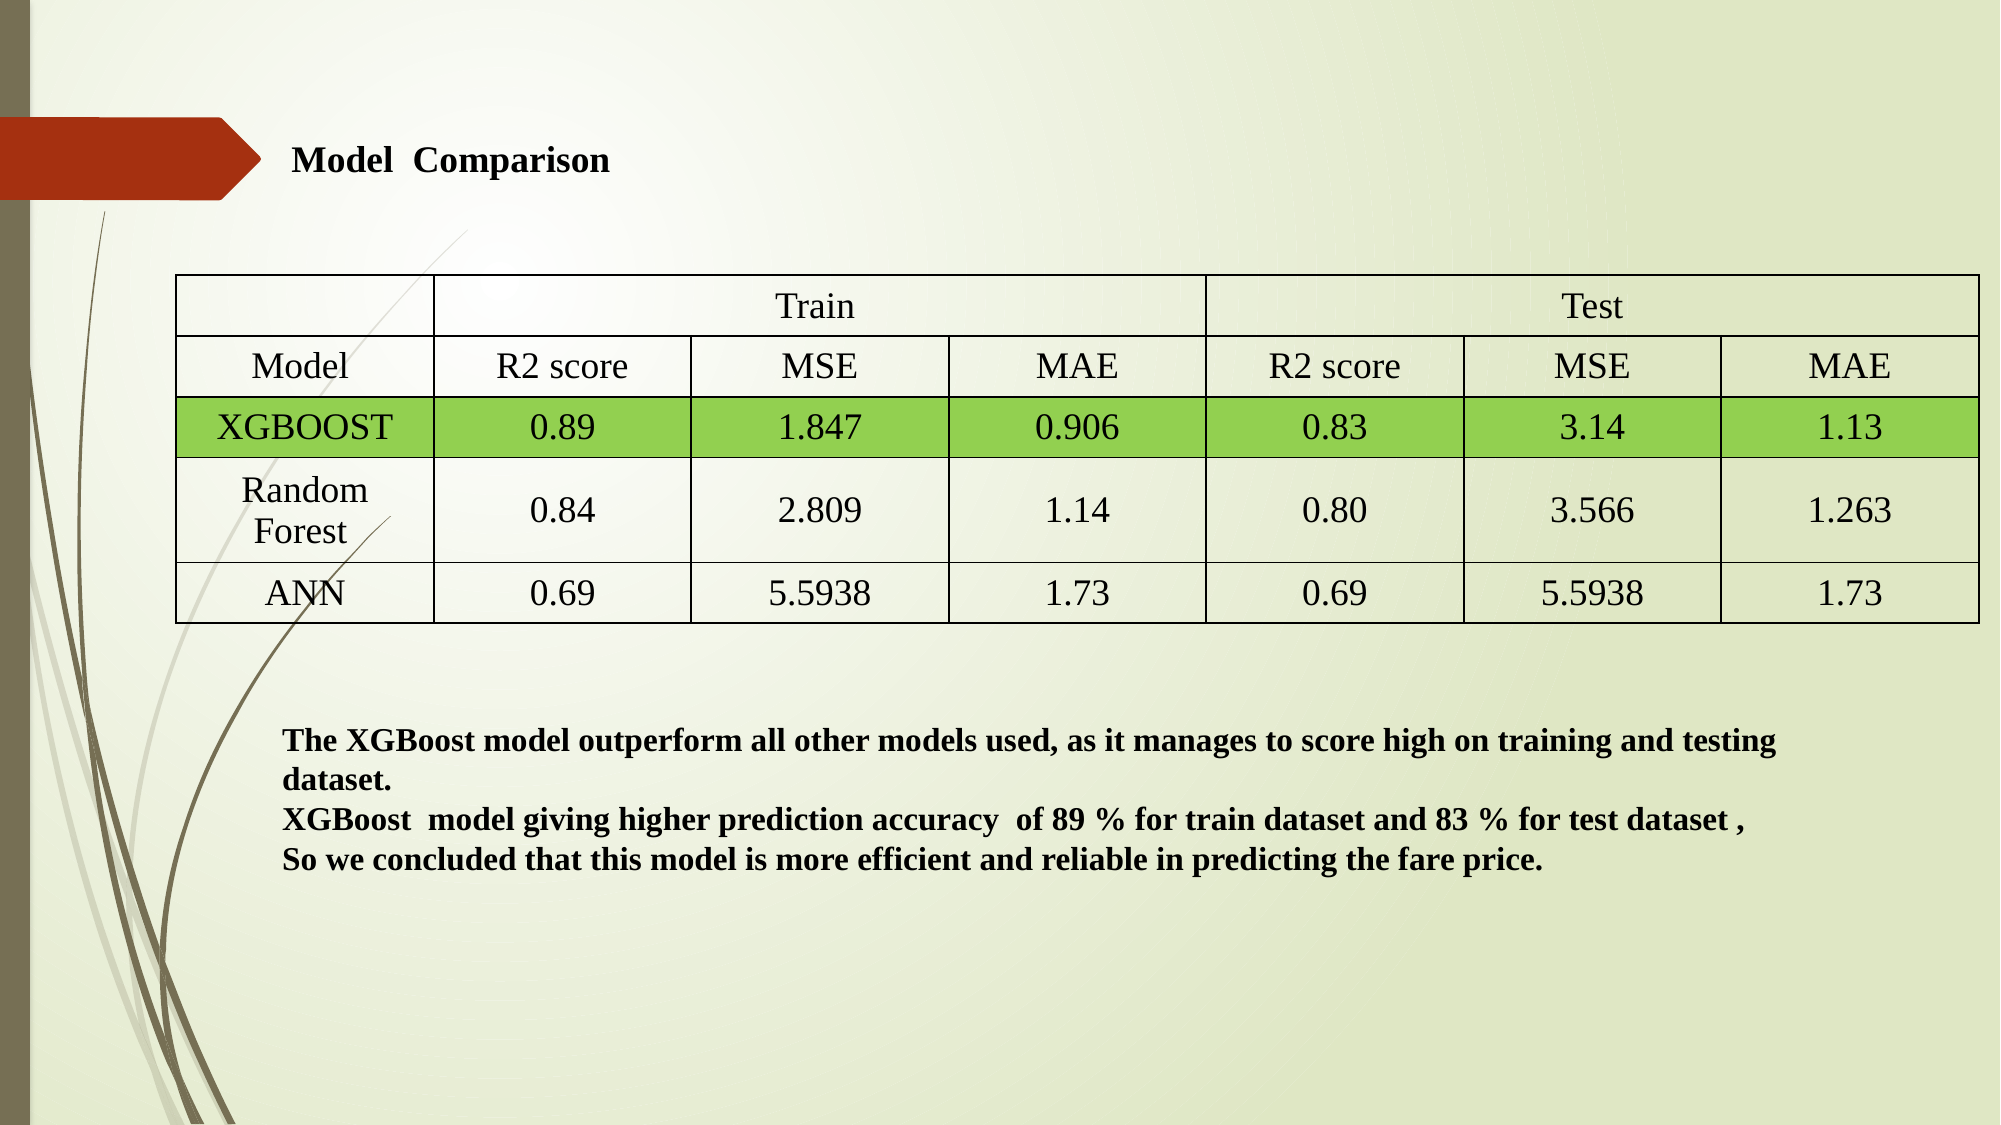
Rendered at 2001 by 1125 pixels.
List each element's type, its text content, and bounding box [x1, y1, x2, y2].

table_cell 0.89 [435, 398, 690, 457]
text_box The XGBoost model outperform all other models used, as it manages to score high on training and testing dataset. XGBoost model giving higher prediction accuracy of 89 % for train dataset and 83 % for test dataset , So we concluded that this model is more efficient and reliable in predicting the fare price. [267, 710, 1840, 885]
table_cell 0.80 [1207, 458, 1463, 562]
table_cell 1.847 [692, 398, 948, 457]
table_cell 3.566 [1465, 458, 1720, 562]
table_cell MAE [950, 337, 1205, 396]
table_cell 1.73 [950, 563, 1205, 622]
table_cell MAE [1722, 337, 1978, 396]
table_cell 1.263 [1722, 458, 1978, 562]
table_cell 5.5938 [692, 563, 948, 622]
table_cell 0.69 [435, 563, 690, 622]
table_cell 1.73 [1722, 563, 1978, 622]
table_cell ANN [177, 563, 433, 622]
table_cell 3.14 [1465, 398, 1720, 457]
table_cell 0.84 [435, 458, 690, 562]
table_cell Model [177, 337, 433, 396]
table_cell 0.83 [1207, 398, 1463, 457]
table_cell 0.69 [1207, 563, 1463, 622]
table_cell MSE [692, 337, 948, 396]
table_header Test [1207, 276, 1978, 335]
table_cell 2.809 [692, 458, 948, 562]
table_cell 1.13 [1722, 398, 1978, 457]
table_cell 5.5938 [1465, 563, 1720, 622]
table_cell 0.906 [950, 398, 1205, 457]
table_header [177, 276, 433, 335]
table_cell 1.14 [950, 458, 1205, 562]
text_box Model Comparison [276, 127, 1277, 188]
table_cell R2 score [1207, 337, 1463, 396]
table_cell XGBOOST [177, 398, 433, 457]
table_header Train [435, 276, 1205, 335]
table_cell Random Forest [177, 458, 433, 562]
table_cell R2 score [435, 337, 690, 396]
table_cell MSE [1465, 337, 1720, 396]
